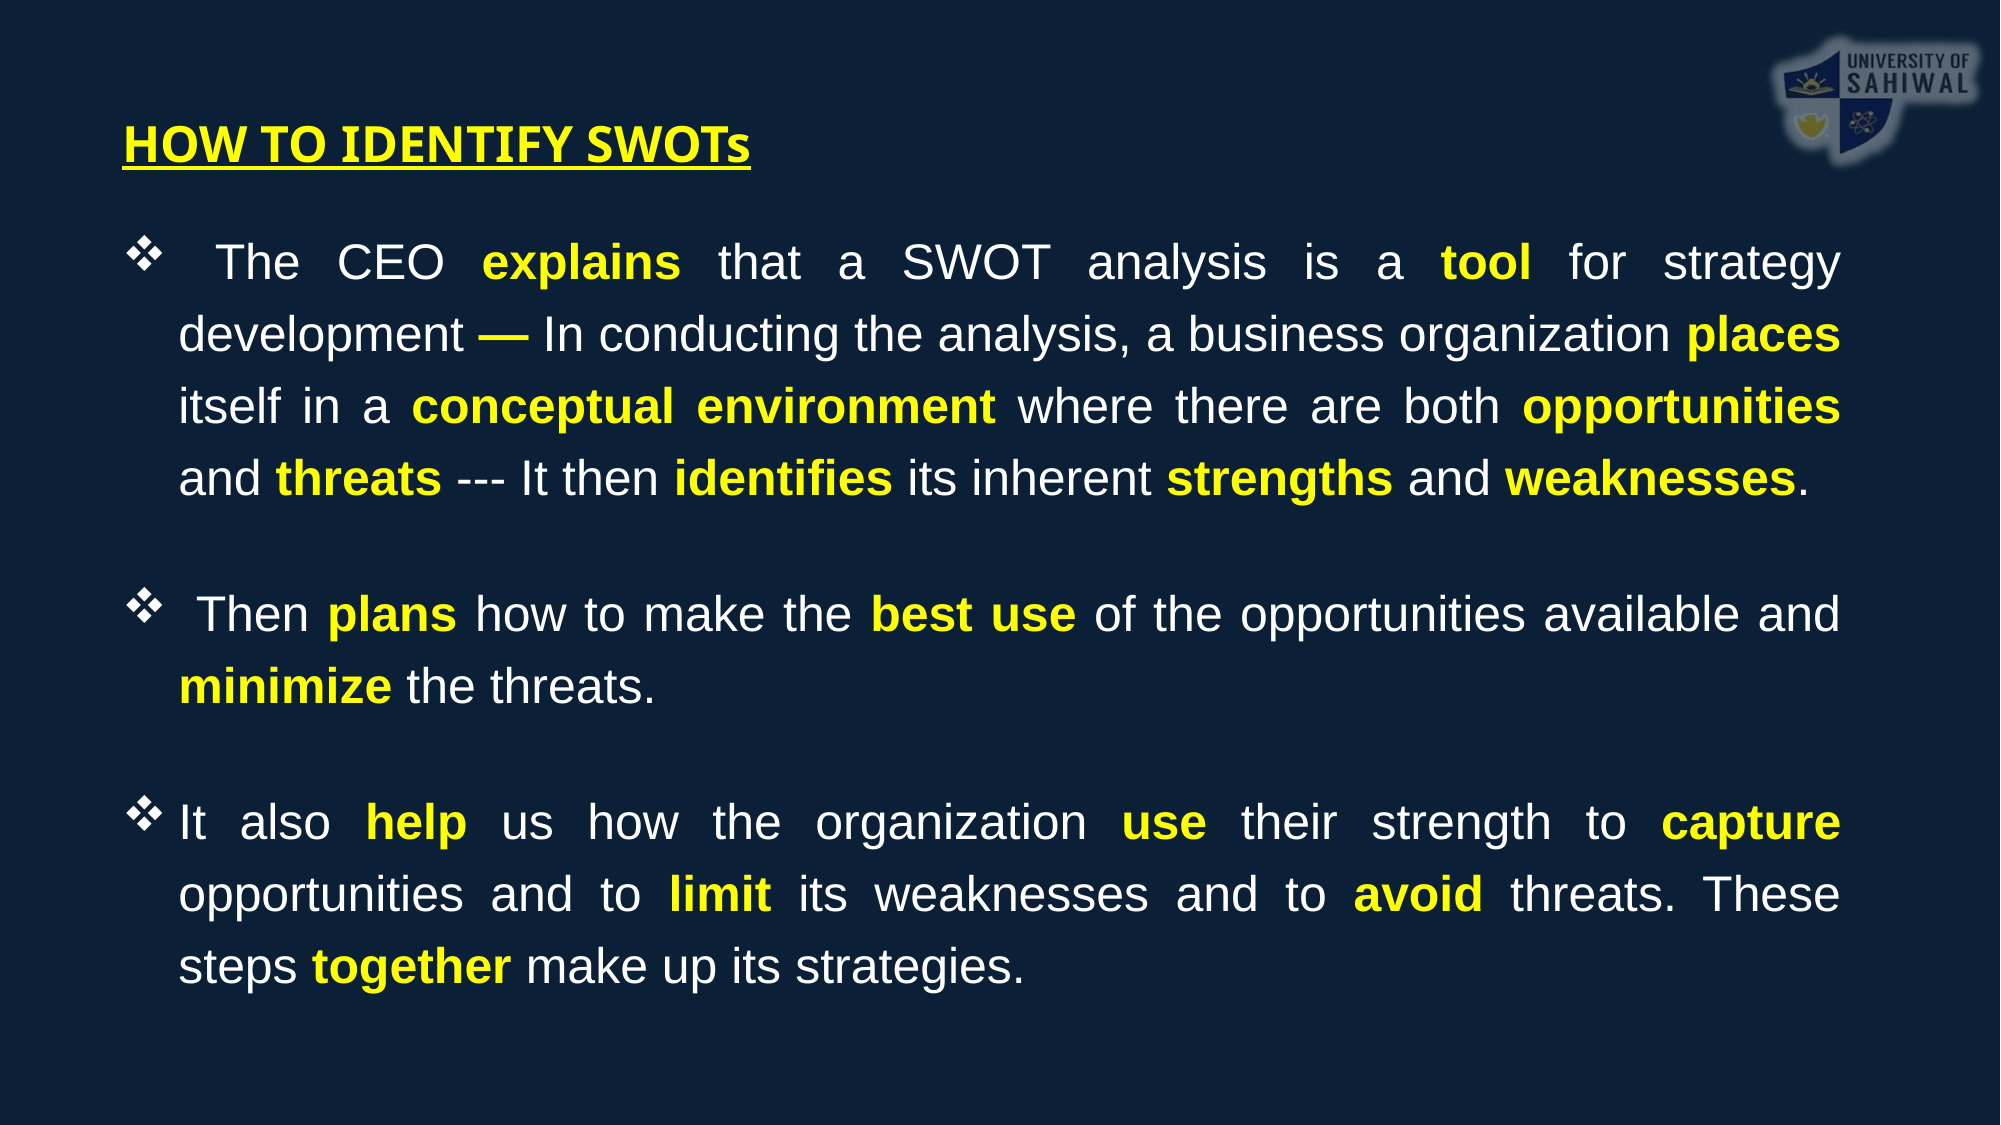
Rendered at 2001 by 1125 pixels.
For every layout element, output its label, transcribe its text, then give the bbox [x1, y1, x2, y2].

picture [1747, 0, 2000, 208]
list HOW TO IDENTIFY SWOTs The CEO explains that a SWOT analysis is a tool for strategy development — In conducting the analysis, a business organization places itself in a conceptual environment where there are both opportunities and threats --- It then identifies its inherent strengths and weaknesses. Then plans how to make the best use of the opportunities available and minimize the threats. It also help us how the organization use their strength to capture opportunities and to limit its weaknesses and to avoid threats. These steps together make up its strategies. [39, 67, 1857, 1058]
